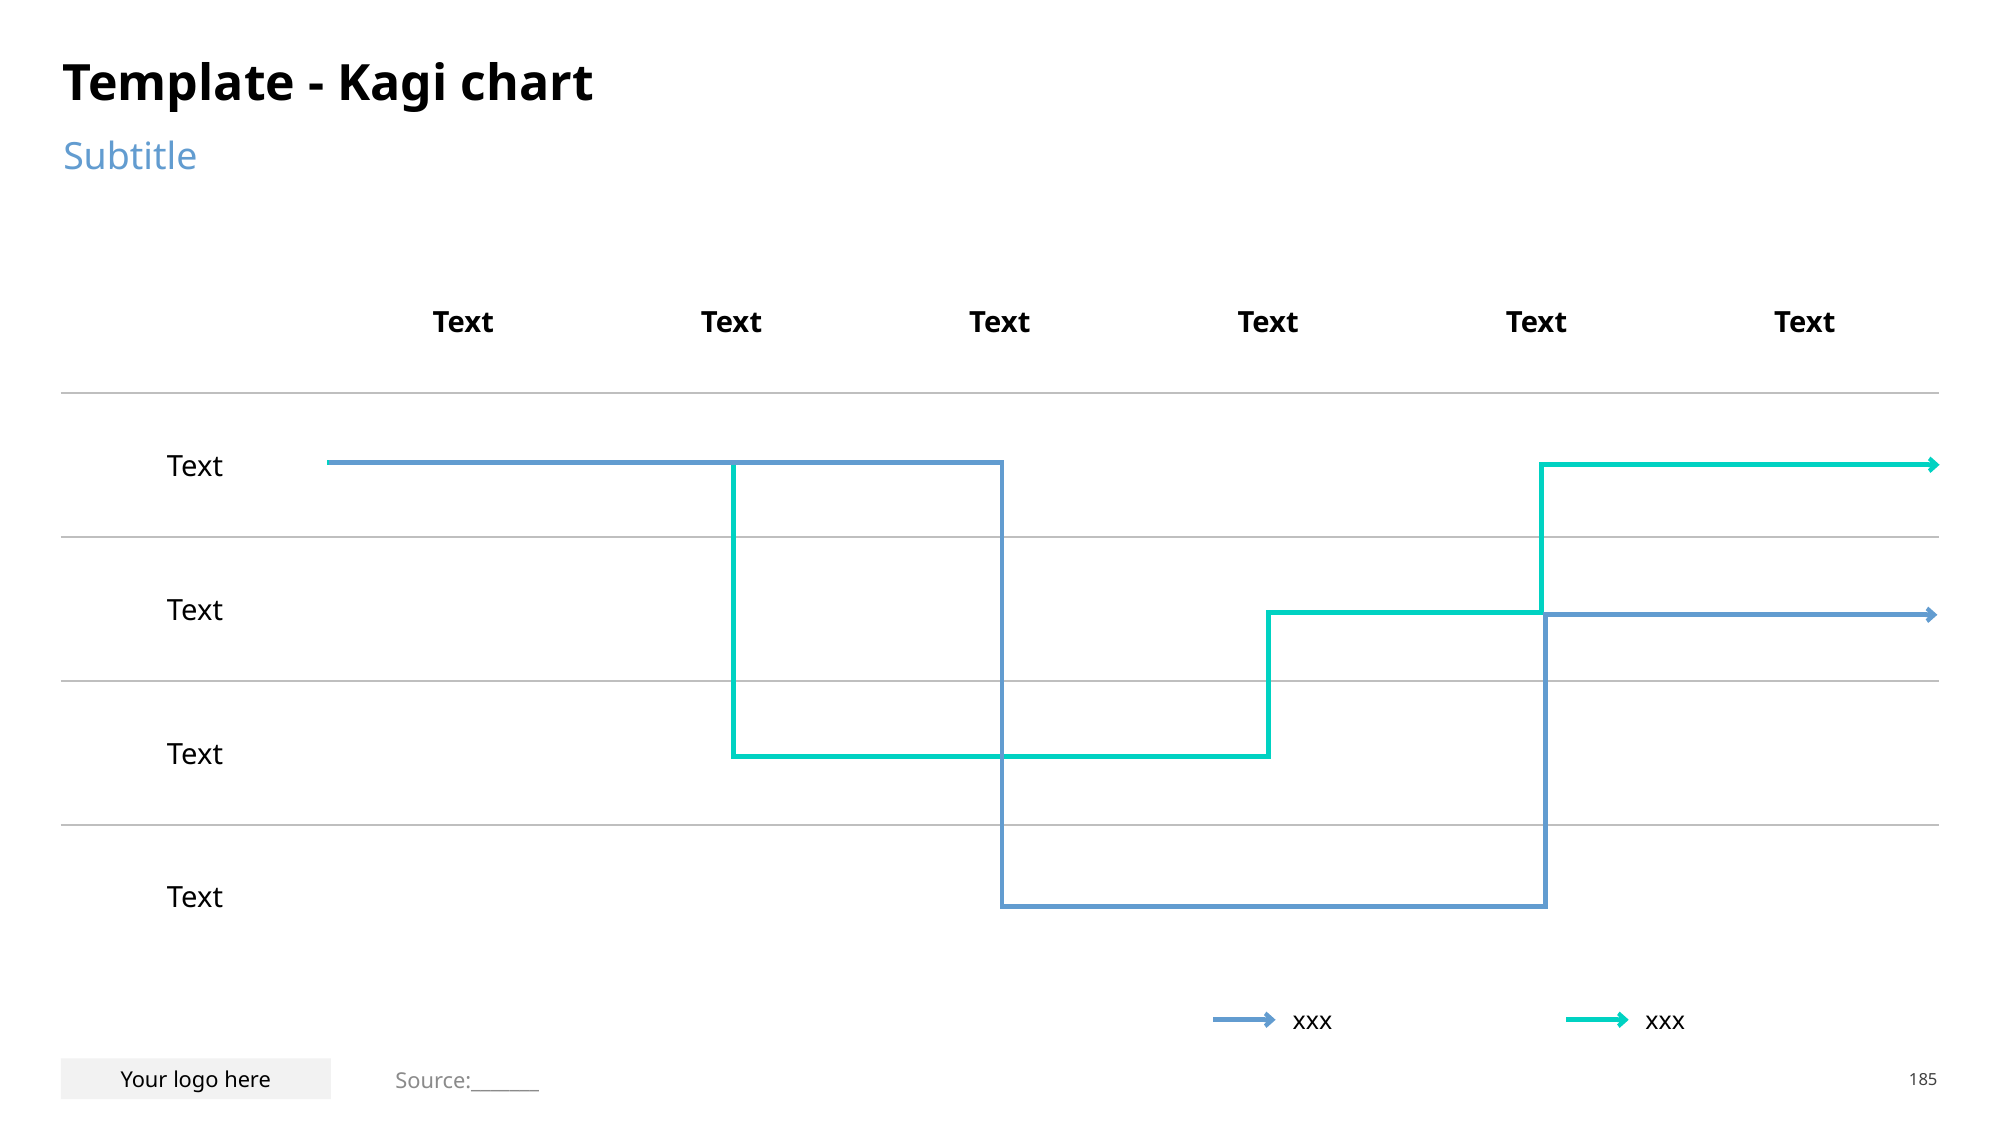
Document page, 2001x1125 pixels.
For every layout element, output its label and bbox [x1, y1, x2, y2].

title [63, 62, 1937, 143]
text_box [1292, 1004, 1629, 1035]
table_cell [1543, 466, 1939, 536]
table_cell [1543, 538, 1939, 680]
table_cell [61, 826, 1939, 969]
table_cell [1547, 682, 1939, 824]
table_cell [61, 682, 1001, 824]
text_box [327, 457, 1940, 907]
text_box [1645, 1004, 1939, 1035]
table_header [61, 250, 1939, 392]
table_cell [61, 394, 1939, 536]
footer [380, 1059, 1340, 1100]
table_cell [61, 538, 732, 680]
list [63, 143, 1937, 227]
